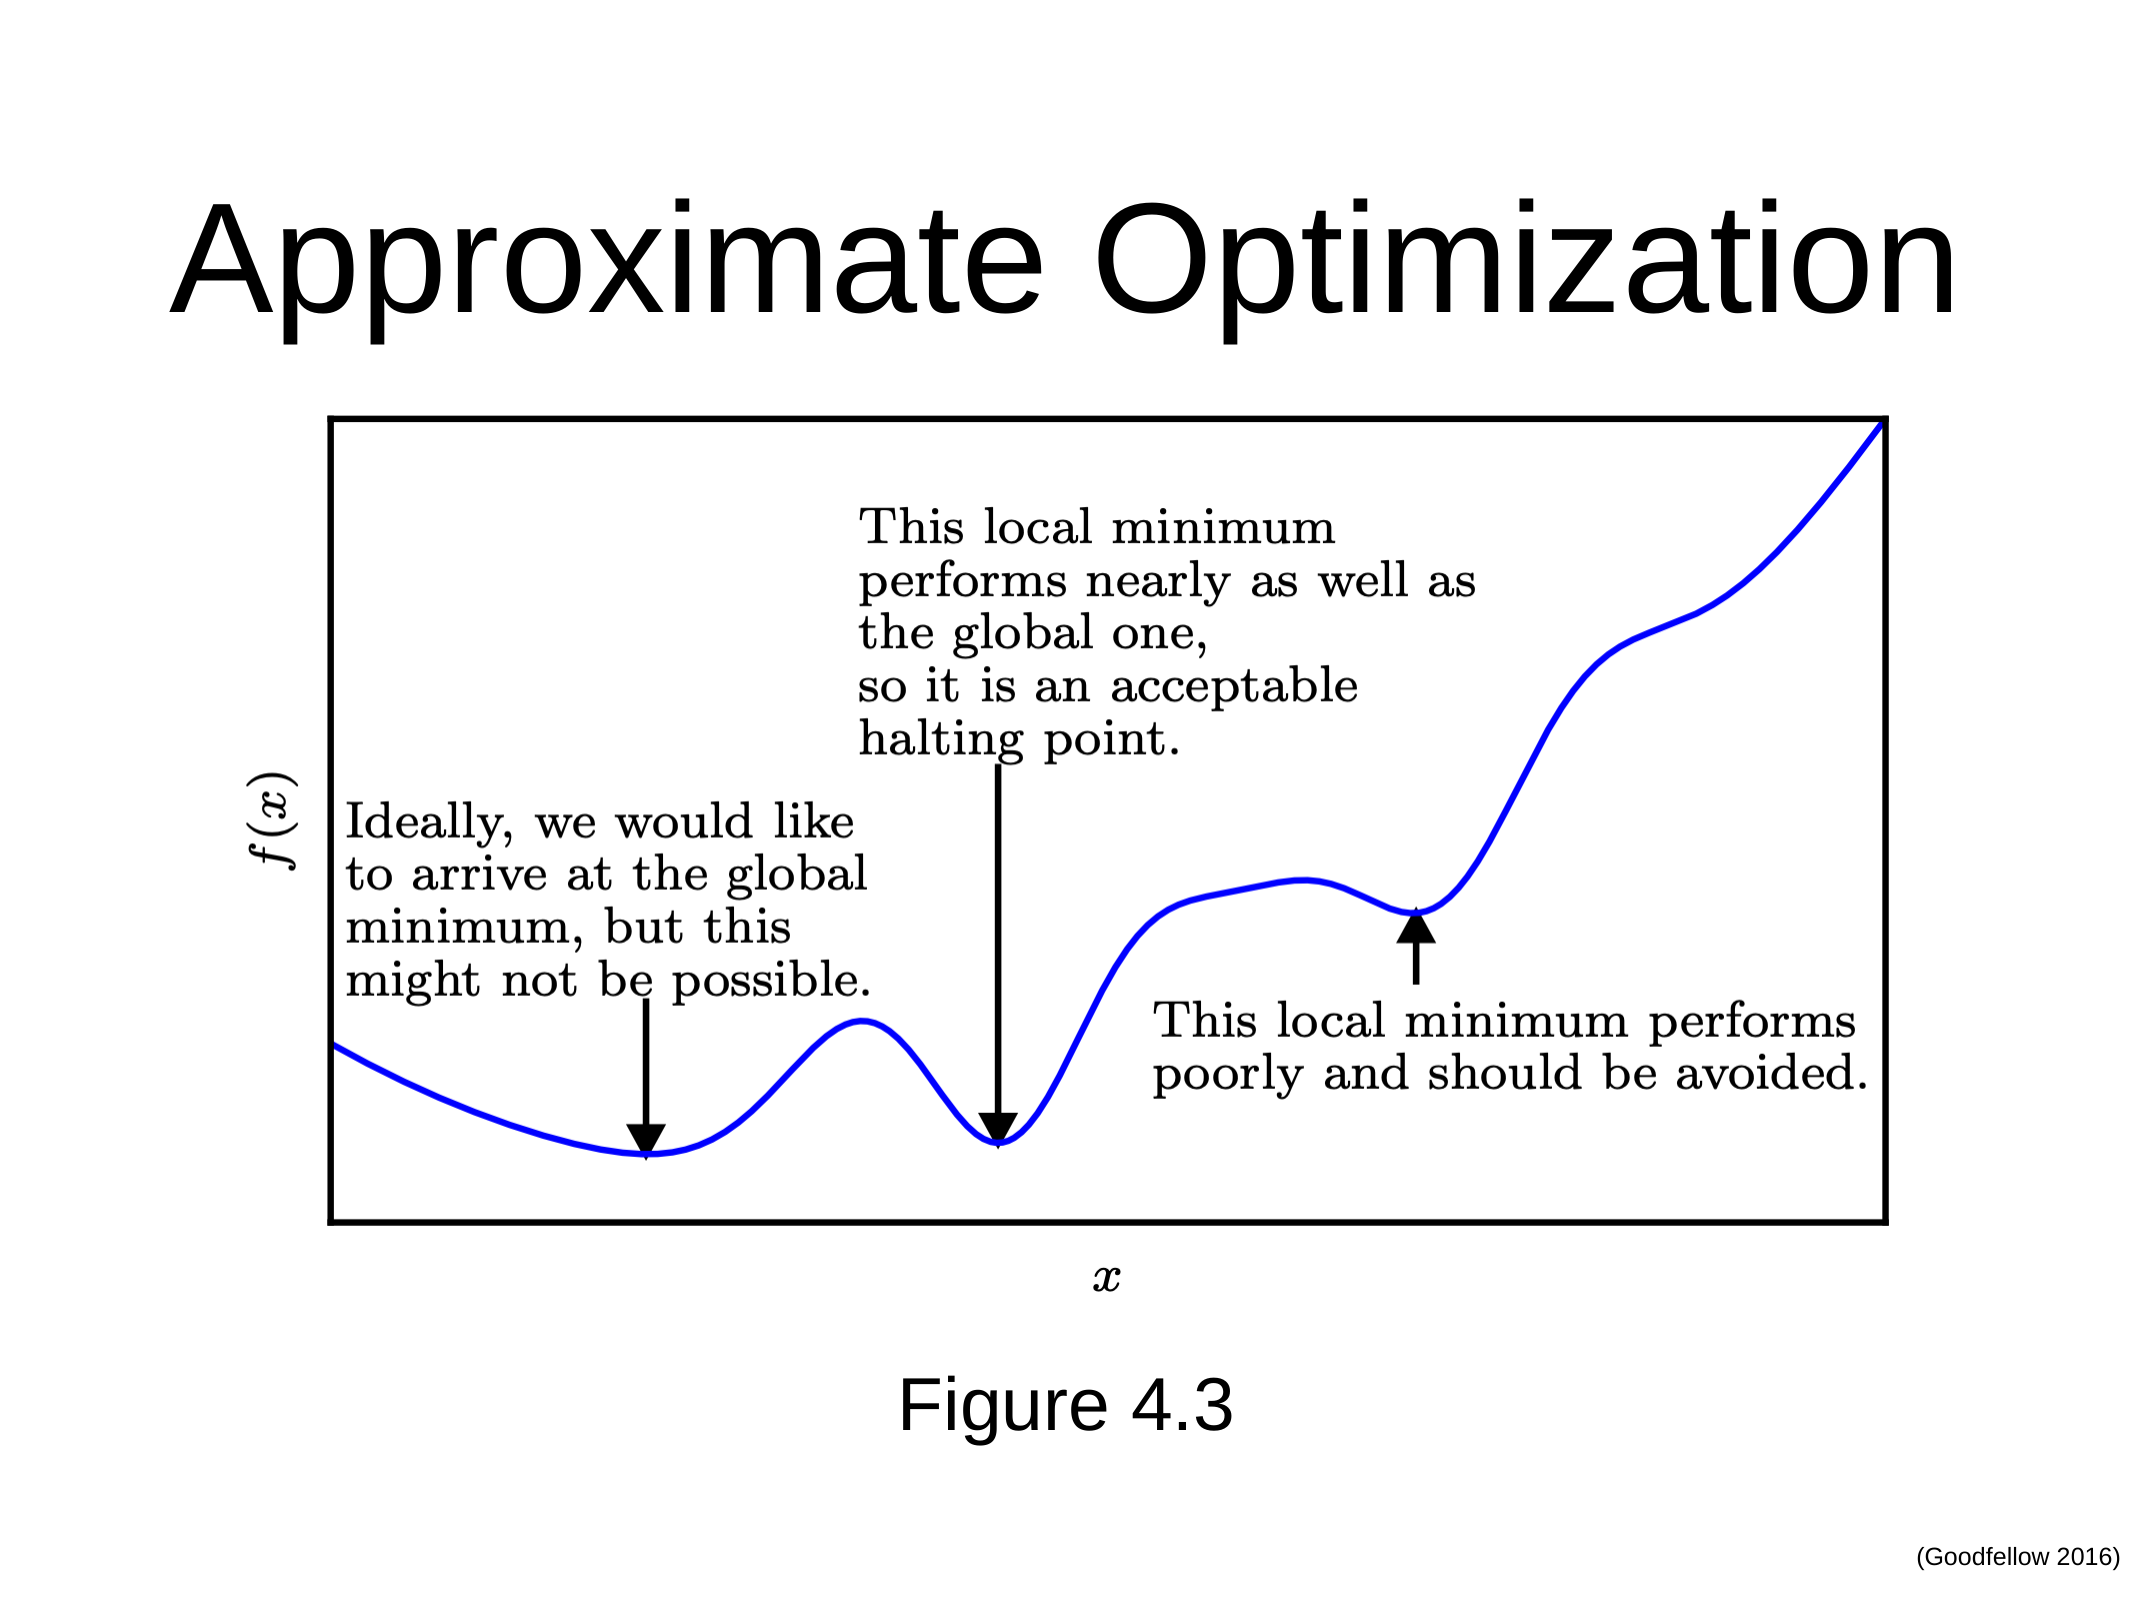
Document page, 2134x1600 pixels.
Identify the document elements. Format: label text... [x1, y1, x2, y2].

picture [212, 393, 1921, 1319]
title Approximate Optimization [155, 72, 1978, 428]
text_box Figure 4.3 [889, 1347, 1244, 1454]
